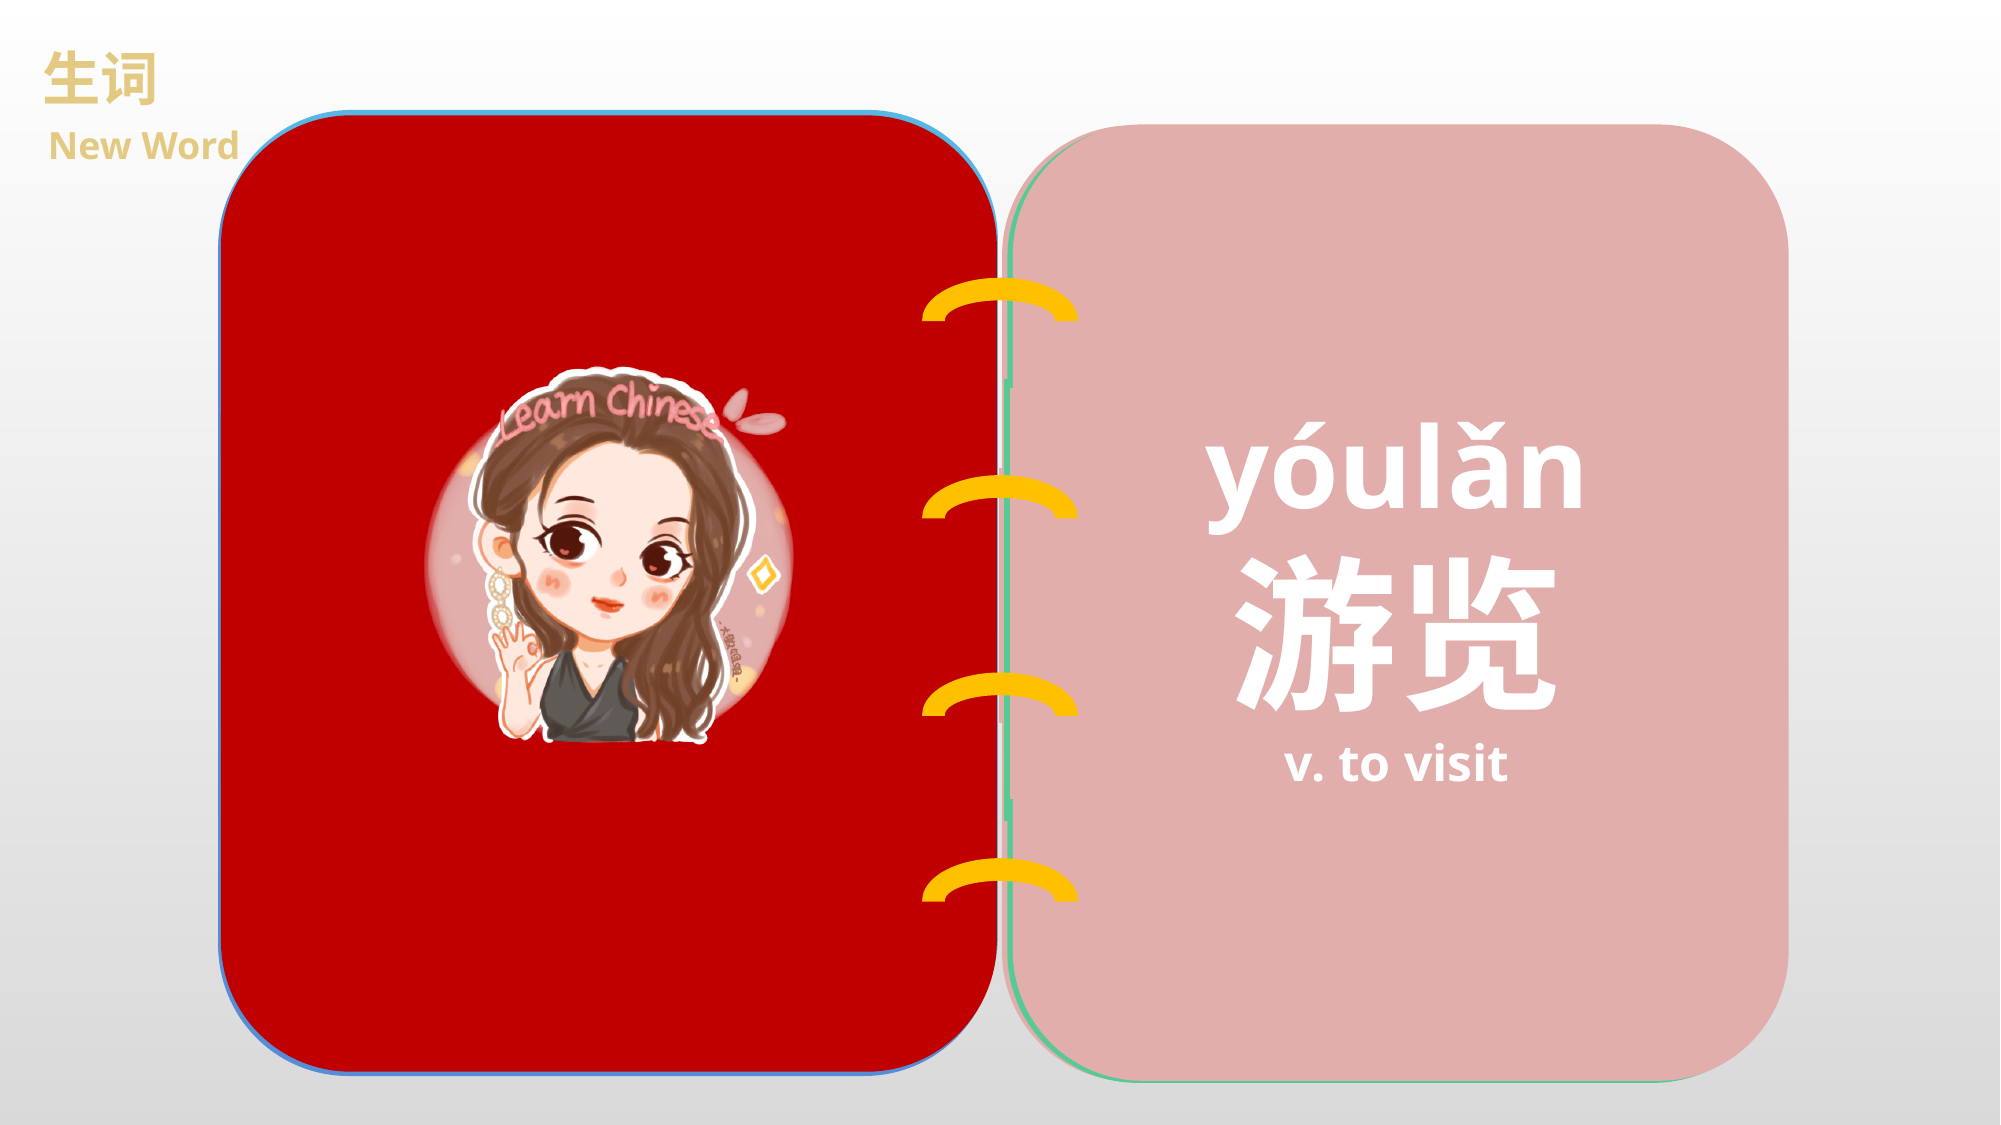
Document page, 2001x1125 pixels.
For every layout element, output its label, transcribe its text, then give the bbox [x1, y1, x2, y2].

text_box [1010, 125, 1788, 1080]
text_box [1004, 942, 1783, 1082]
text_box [1004, 127, 1010, 278]
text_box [1002, 120, 1781, 278]
text_box 生词 [27, 35, 174, 120]
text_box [222, 116, 996, 1071]
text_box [999, 942, 1004, 1081]
text_box New Word [33, 115, 223, 175]
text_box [923, 278, 1077, 942]
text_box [223, 110, 997, 278]
